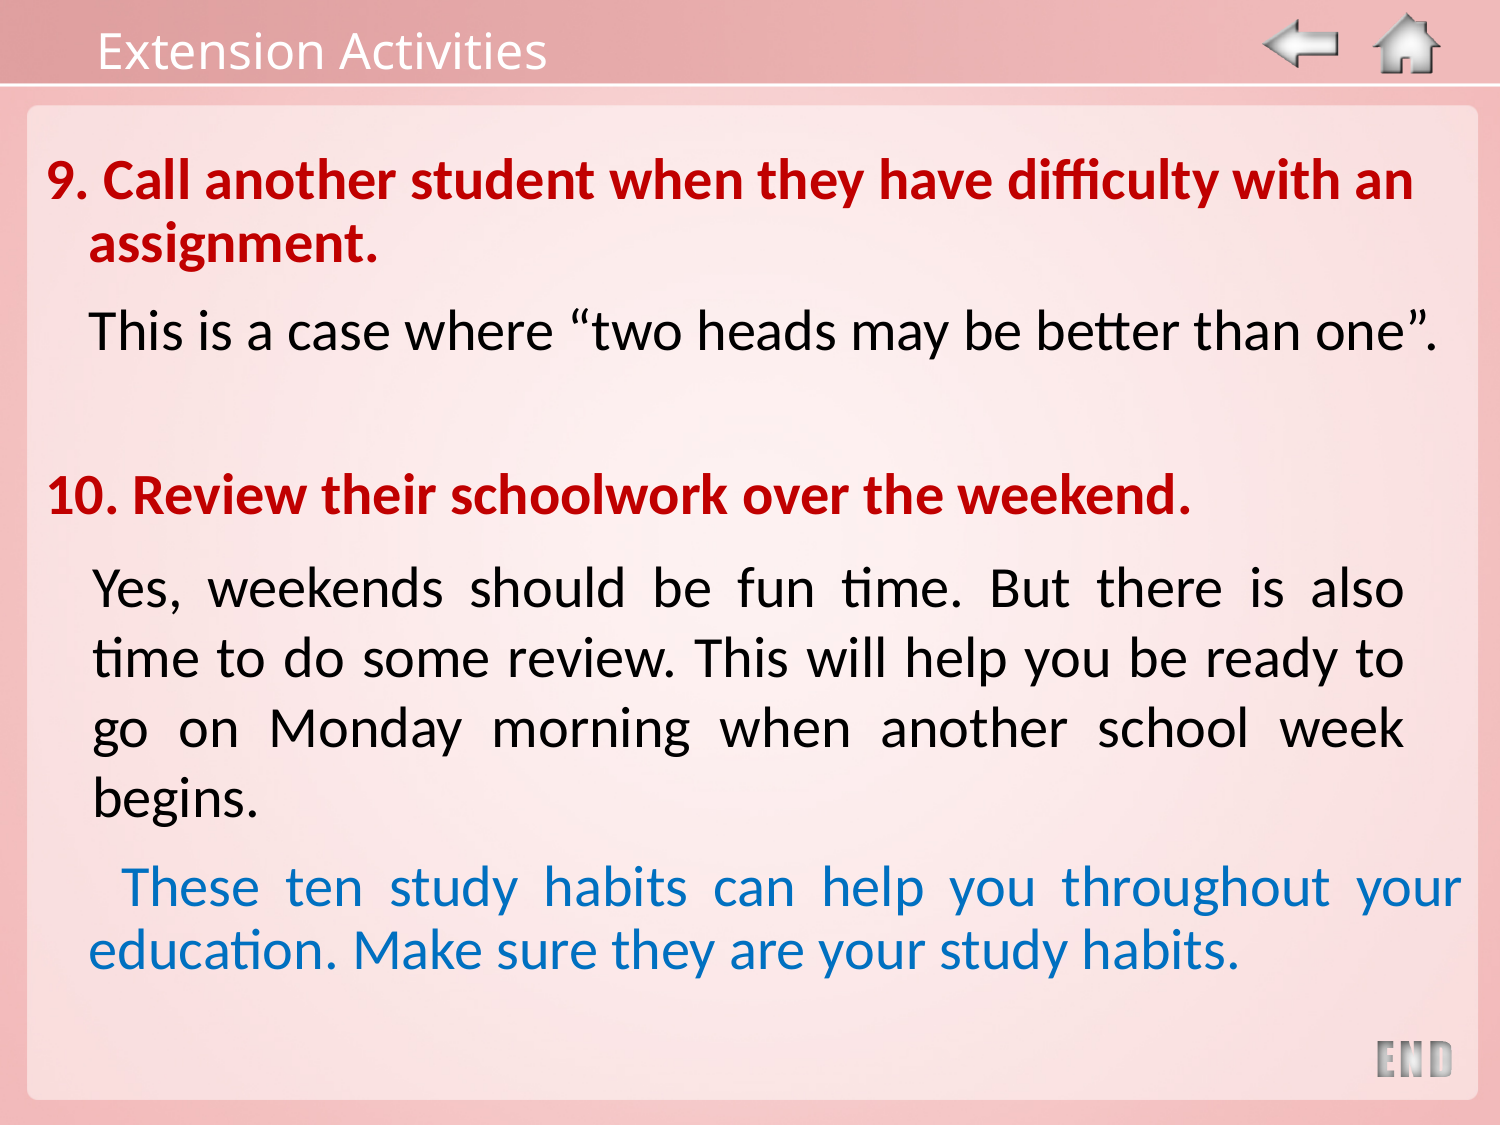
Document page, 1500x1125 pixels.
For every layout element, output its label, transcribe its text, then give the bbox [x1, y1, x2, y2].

list 9. Call another student when they have difficulty with an assignment. 10. Review their schoolwork over the weekend. These ten study habits can help you throughout your education. Make sure they are your study habits. [29, 141, 1480, 776]
text_box Extension Activities [82, 11, 564, 87]
text_box This is a case where “two heads may be better than one”. [74, 284, 1480, 370]
text_box Yes, weekends should be fun time. But there is also time to do some review. This will help you be ready to go on Monday morning when another school week begins. [77, 542, 1421, 837]
picture [0, 0, 1500, 1125]
